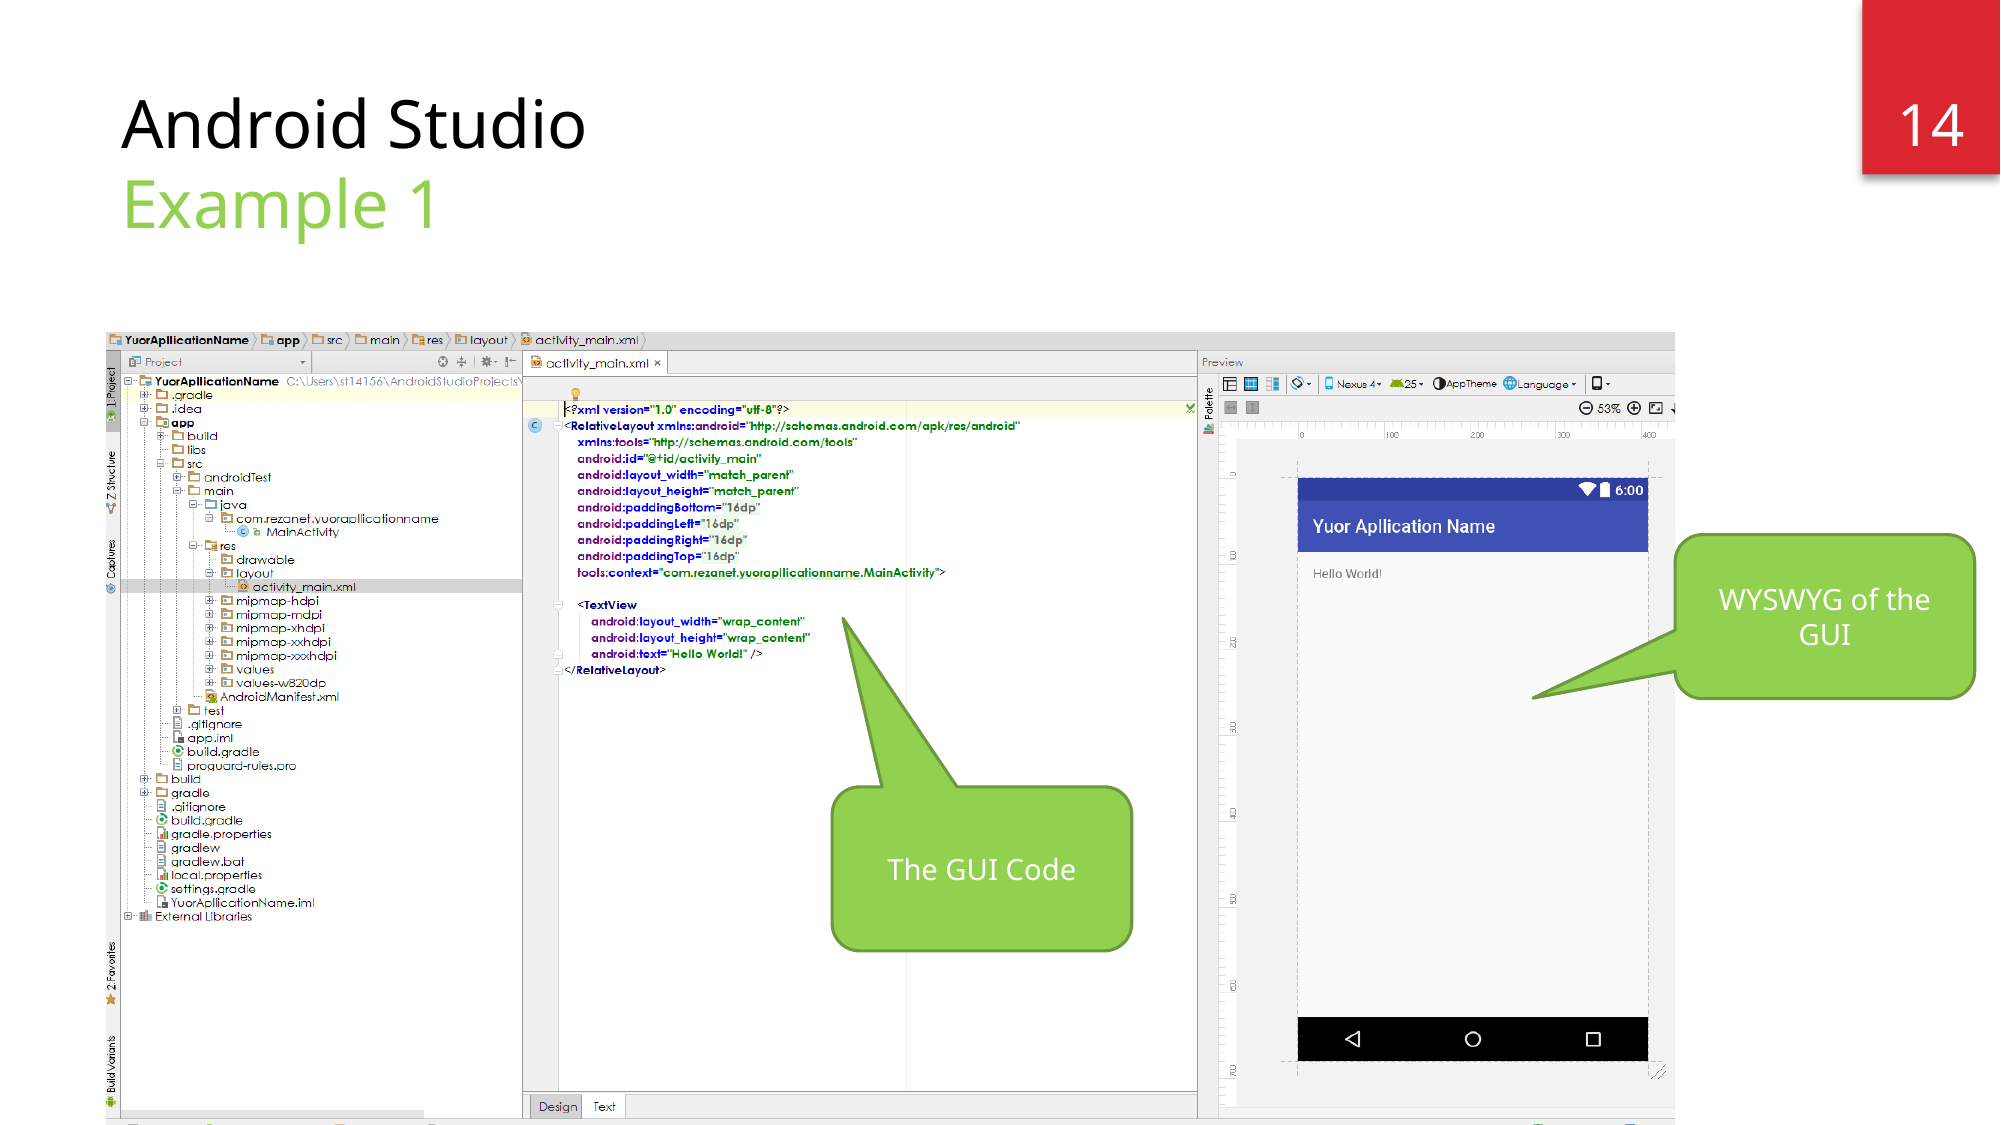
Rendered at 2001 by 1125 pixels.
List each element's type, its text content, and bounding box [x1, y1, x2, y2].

picture [105, 331, 1676, 1125]
text_box 14 [1862, 0, 2000, 175]
text_box WYSWYG of the GUI [1678, 533, 1977, 701]
title Android Studio Example 1 [106, 74, 1649, 304]
